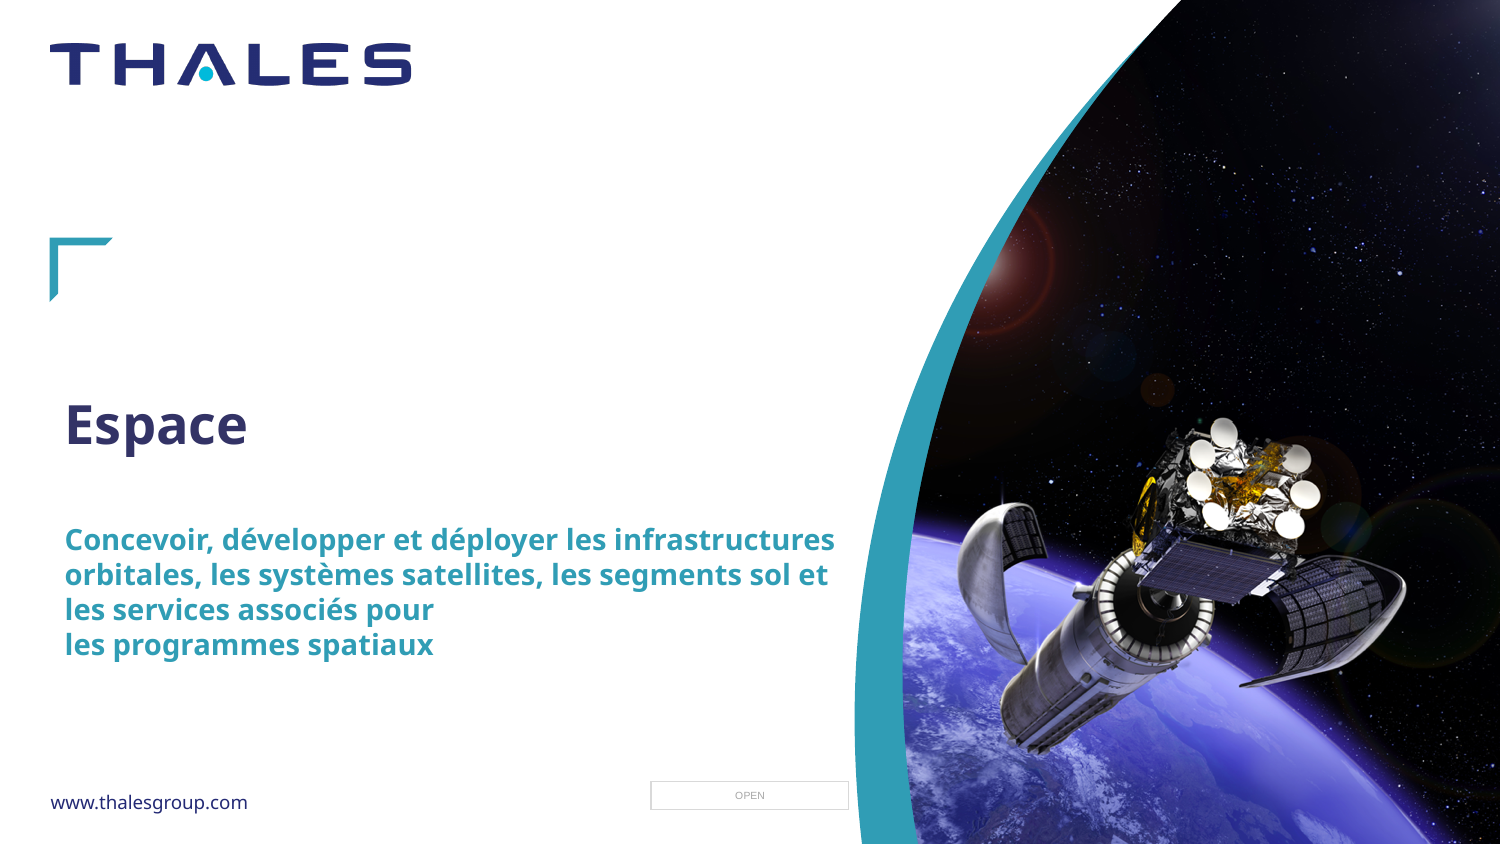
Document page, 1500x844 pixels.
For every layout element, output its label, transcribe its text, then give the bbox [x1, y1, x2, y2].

picture [902, 0, 1500, 844]
picture [38, 27, 423, 101]
subtitle Concevoir, développer et déployer les infrastructures orbitales, les systèmes satellites, les segments sol et les services associés pour les programmes spatiaux [49, 514, 857, 565]
title Espace [49, 565, 857, 689]
title Espace [49, 165, 857, 514]
